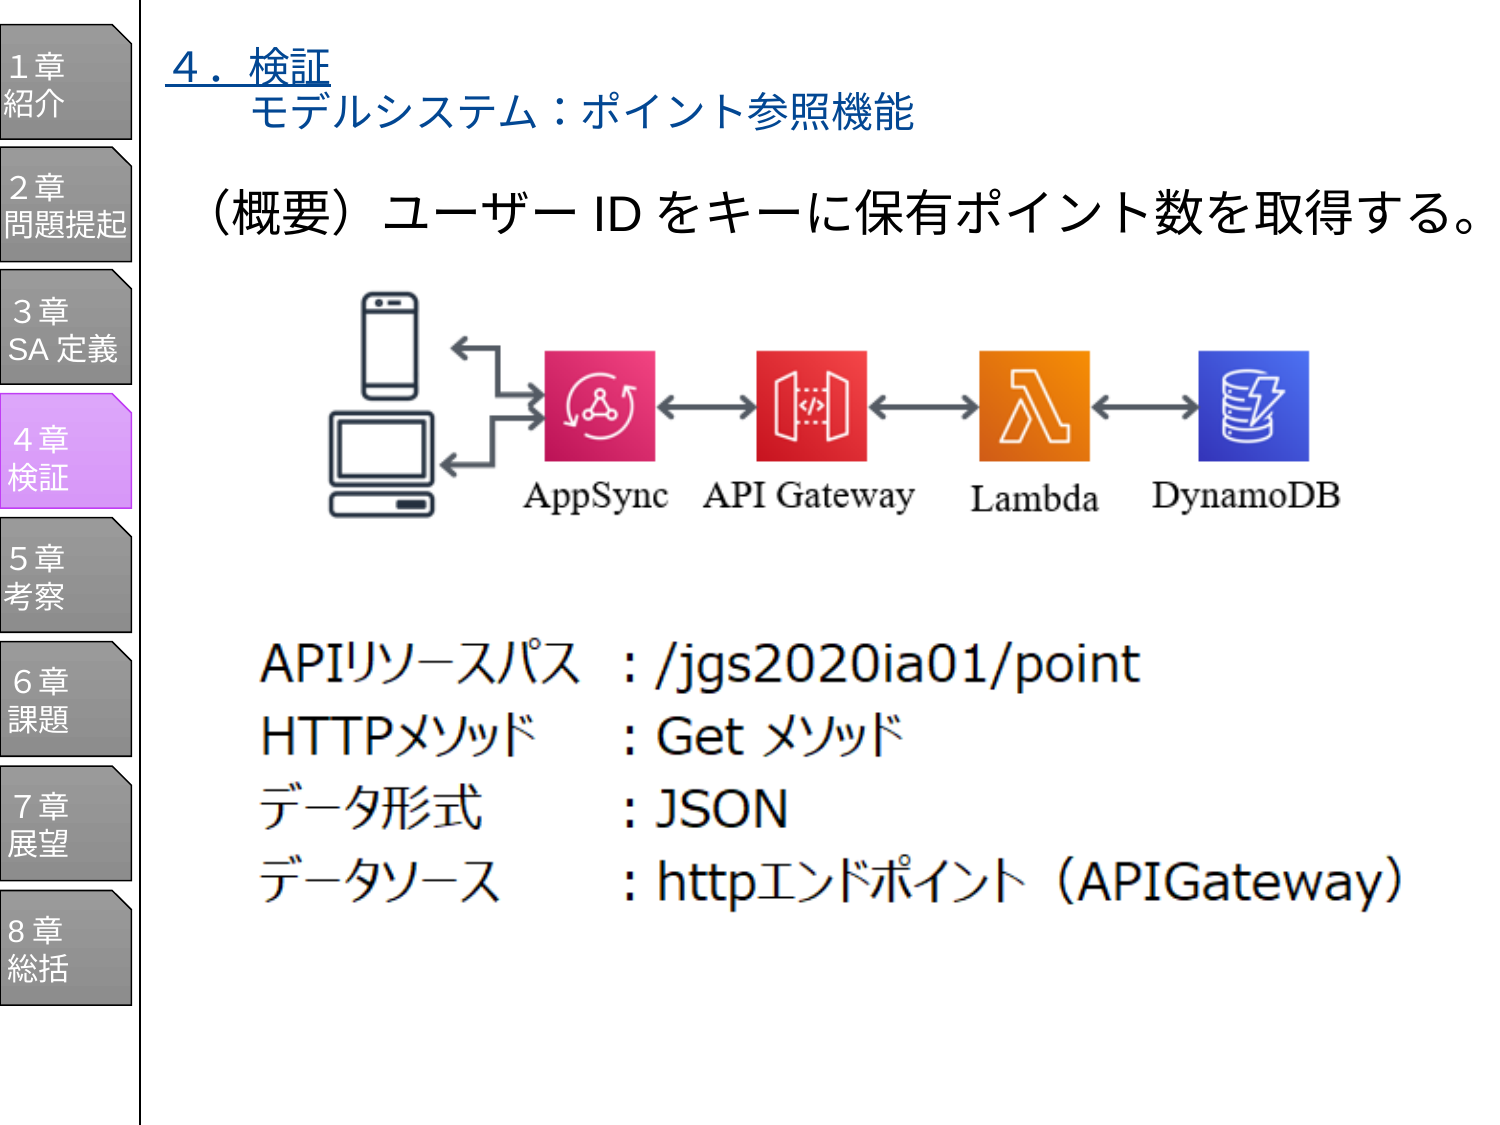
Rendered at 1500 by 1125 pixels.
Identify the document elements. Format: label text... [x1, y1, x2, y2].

title ４．検証 モデルシステム：ポイント参照機能 [164, 38, 1412, 160]
text_box （概要）ユーザーIDをキーに保有ポイント数を取得する。 [155, 173, 1490, 250]
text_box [0, 24, 155, 1006]
picture [291, 274, 1350, 531]
picture [235, 623, 1420, 920]
